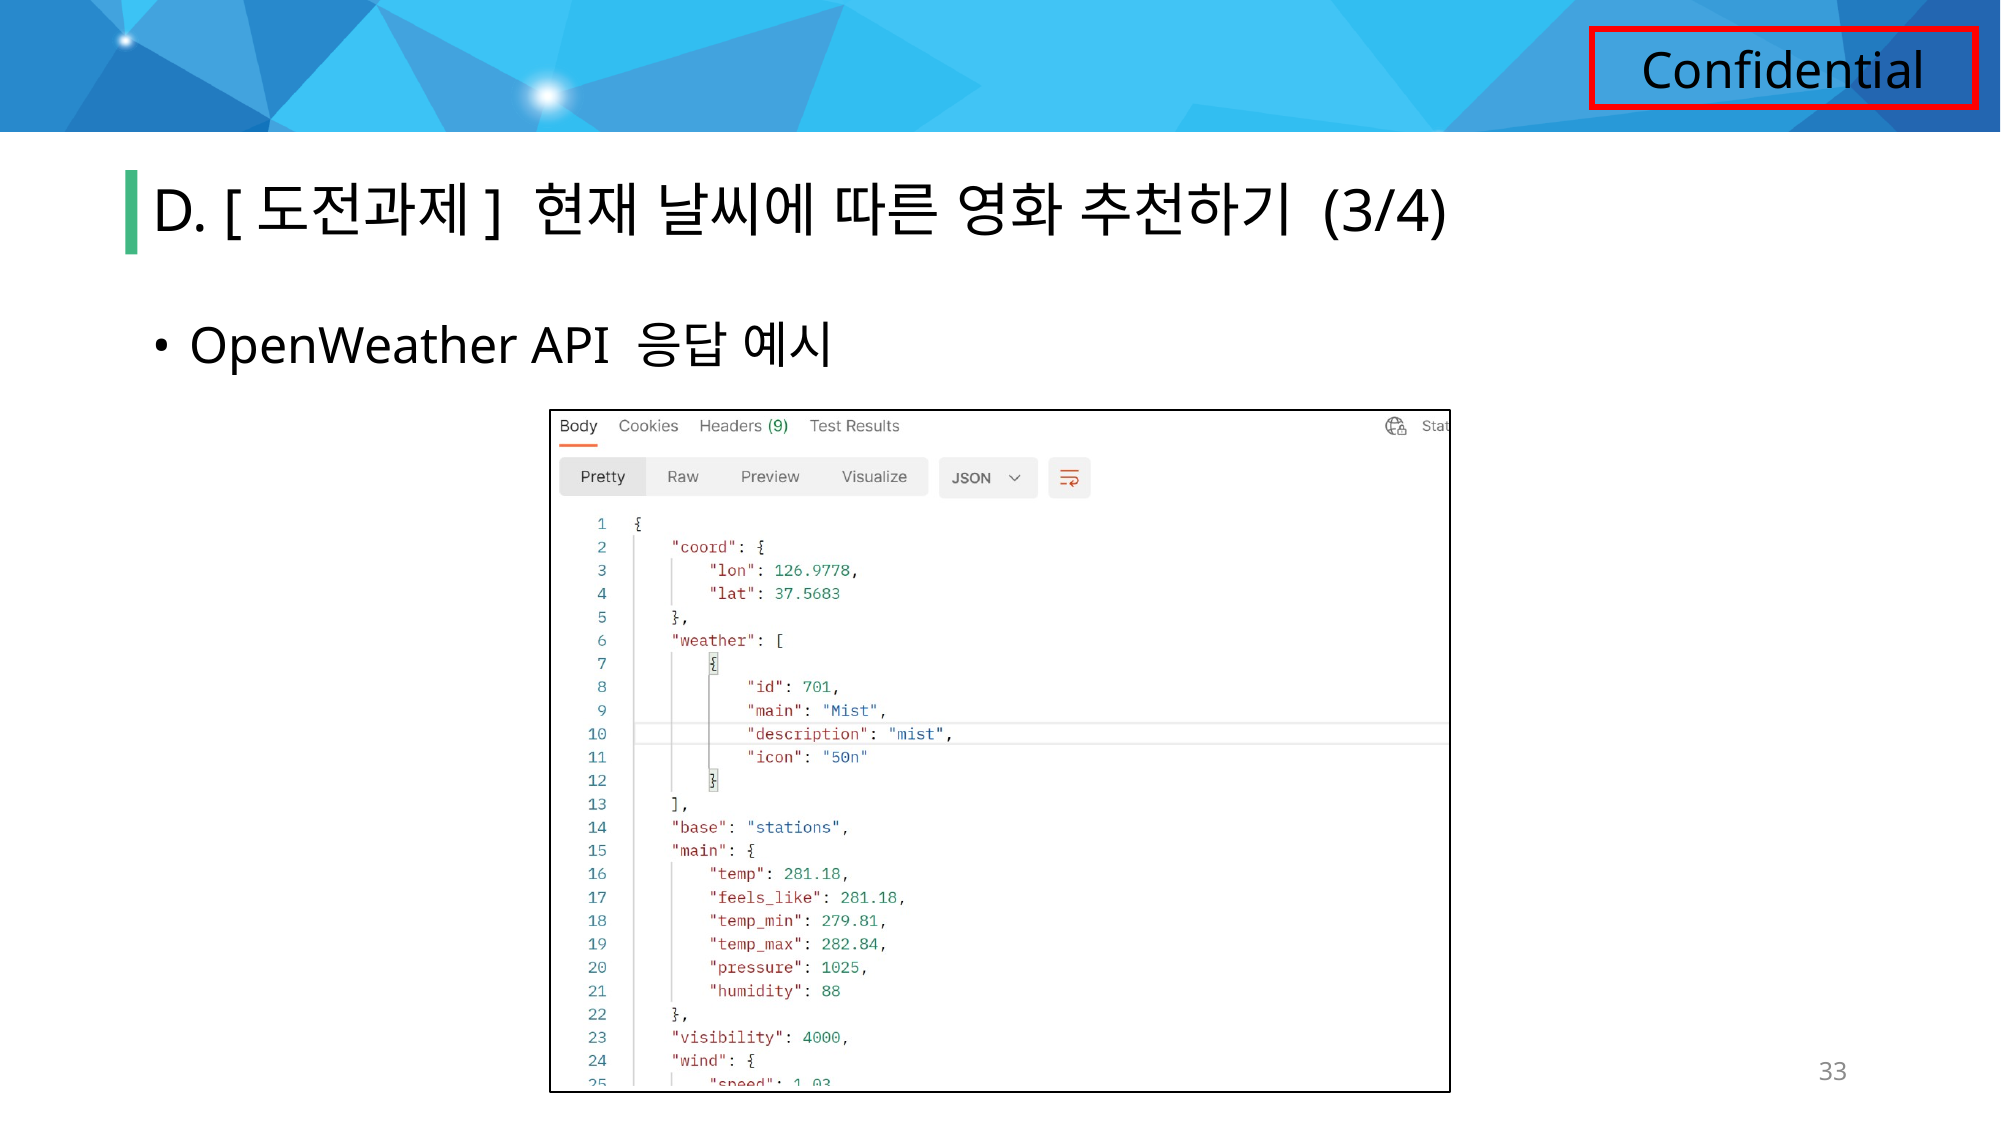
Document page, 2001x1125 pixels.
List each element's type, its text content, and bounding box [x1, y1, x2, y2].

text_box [549, 409, 1451, 1093]
list OpenWeather API 응답 예시 [137, 276, 1897, 1082]
list D. [도전과제] 현재 날씨에 따른 영화 추천하기 (3/4) [137, 170, 1879, 255]
picture [0, 0, 2001, 132]
slide_number 33 [1412, 1042, 1863, 1103]
title 요구사항 [38, 20, 1396, 112]
